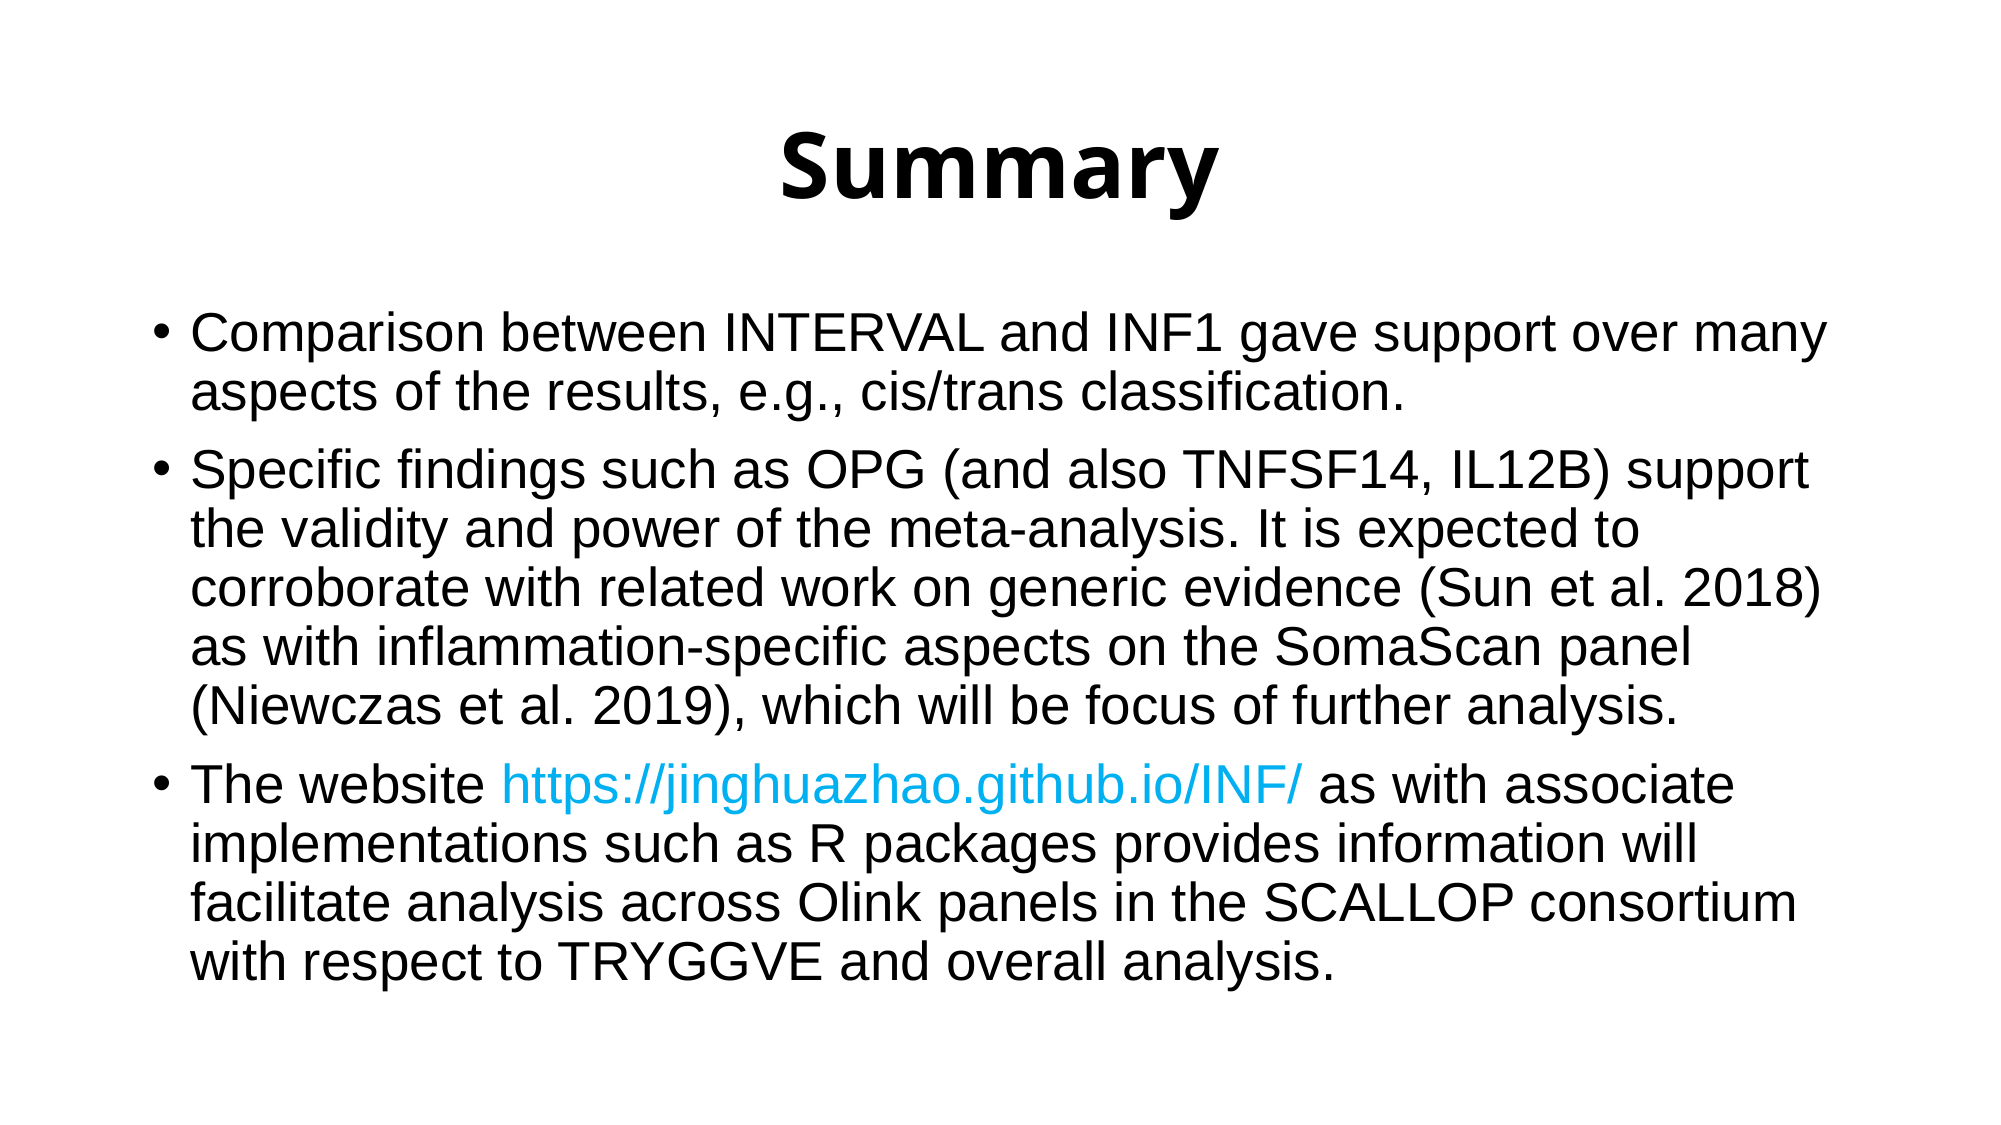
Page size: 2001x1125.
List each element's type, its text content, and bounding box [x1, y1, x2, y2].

list Comparison between INTERVAL and INF1 gave support over many aspects of the results, e.g., cis/trans classification. Specific findings such as OPG (and also TNFSF14, IL12B) support the validity and power of the meta-analysis. It is expected to corroborate with related work on generic evidence (Sun et al. 2018) as with inflammation-specific aspects on the SomaScan panel (Niewczas et al. 2019), which will be focus of further analysis. The website https://jinghuazhao.github.io/INF/ as with associate implementations such as R packages provides information will facilitate analysis across Olink panels in the SCALLOP consortium with respect to TRYGGVE and overall analysis. [137, 296, 1863, 1011]
title Summary [137, 59, 1863, 278]
